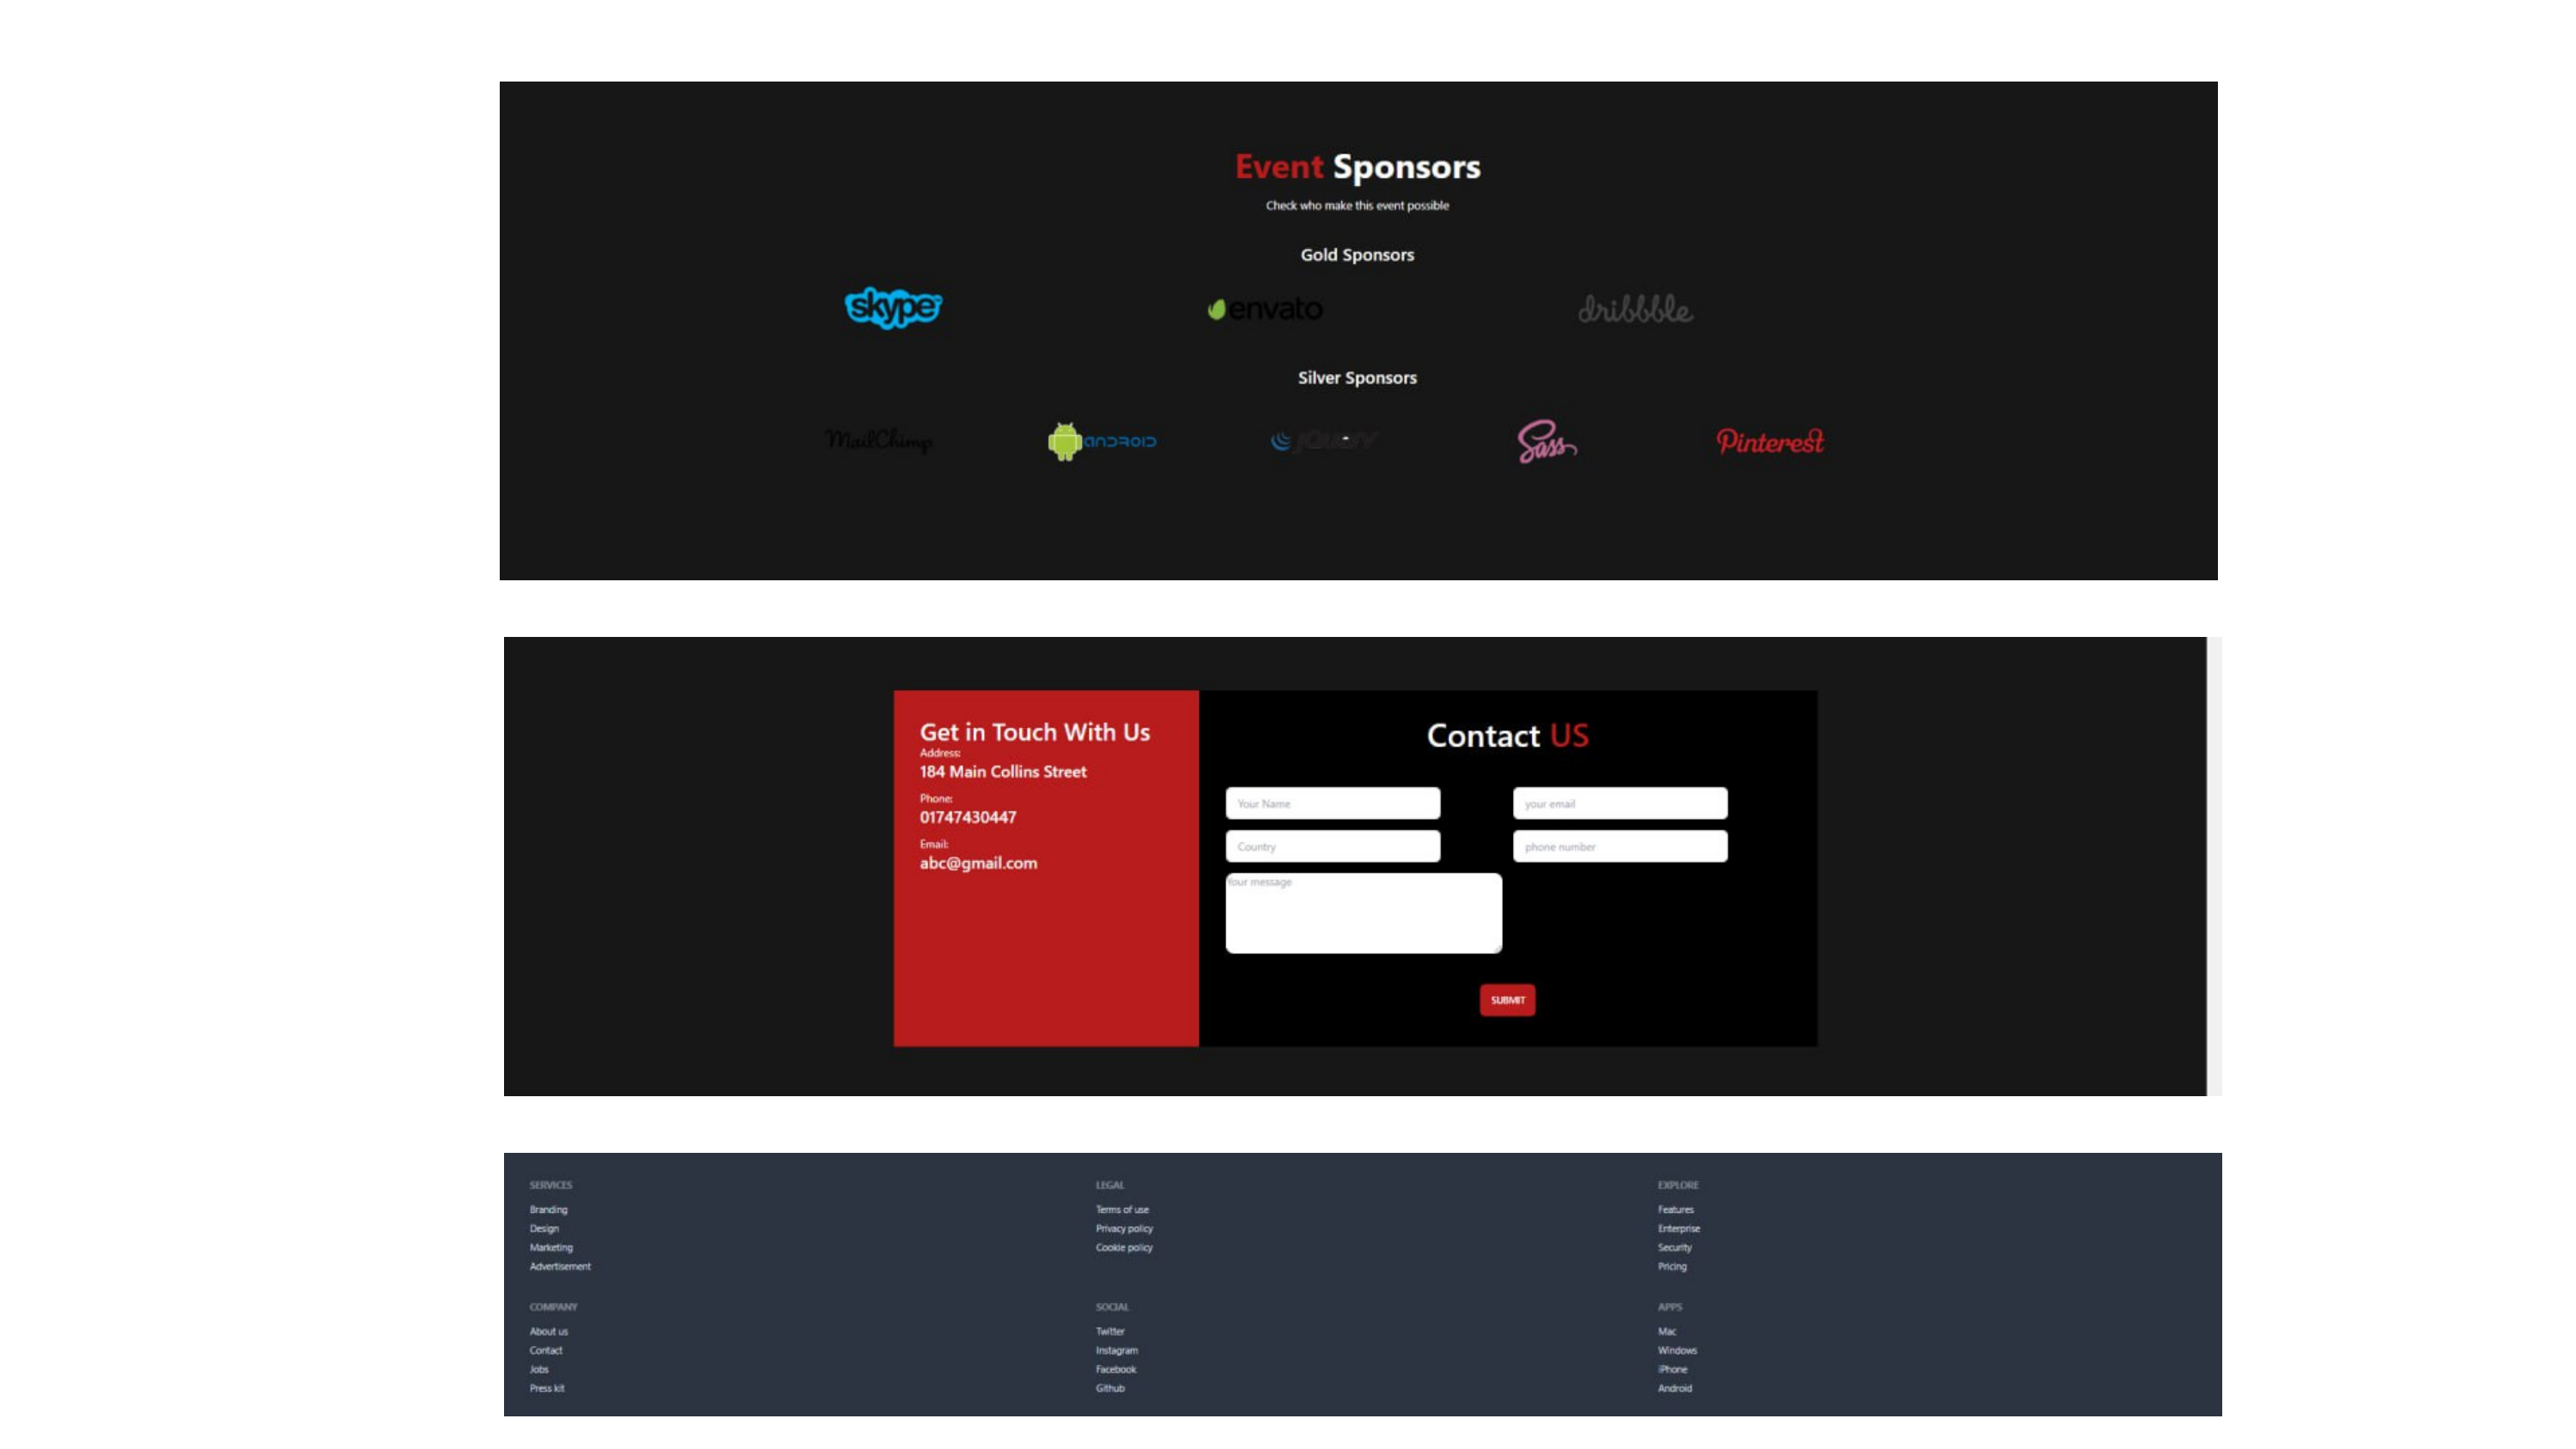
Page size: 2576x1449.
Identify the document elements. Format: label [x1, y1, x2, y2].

picture [504, 637, 2222, 1096]
picture [500, 82, 2218, 580]
picture [504, 1153, 2222, 1417]
